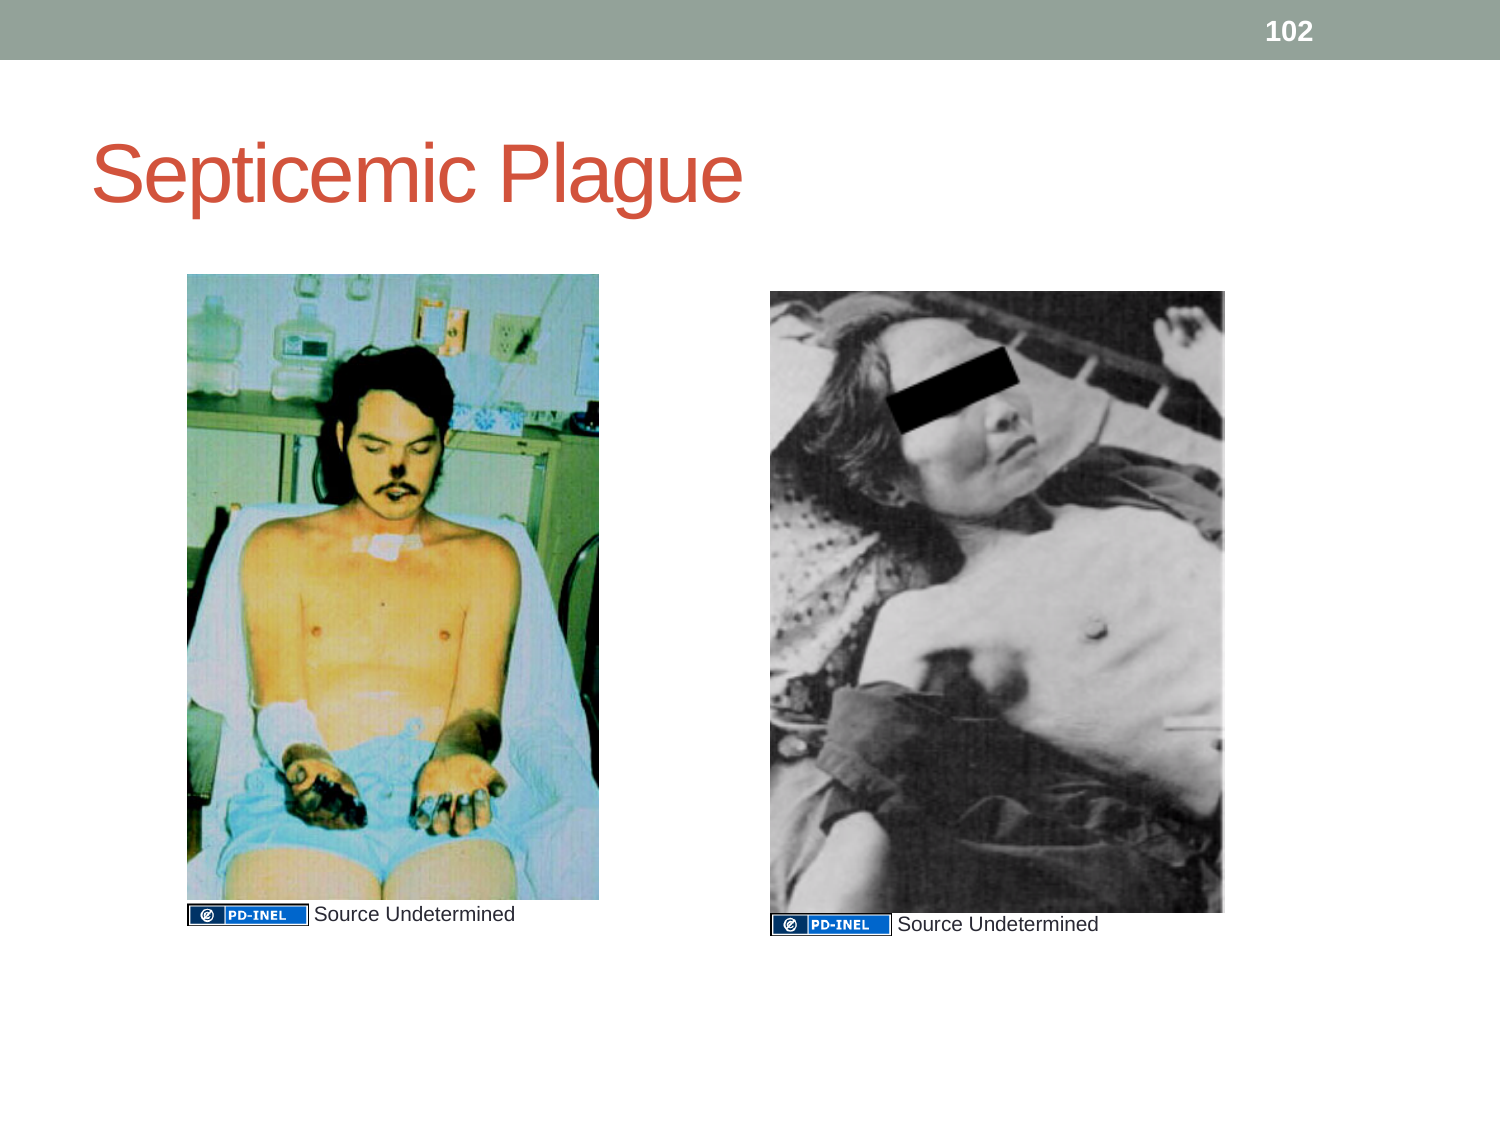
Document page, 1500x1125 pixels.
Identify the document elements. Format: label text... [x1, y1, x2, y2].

picture [770, 291, 1226, 913]
title Septicemic Plague [75, 87, 1425, 250]
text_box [187, 893, 533, 935]
slide_number 102 [1250, 3, 1425, 57]
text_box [770, 919, 1116, 944]
picture [187, 274, 599, 901]
